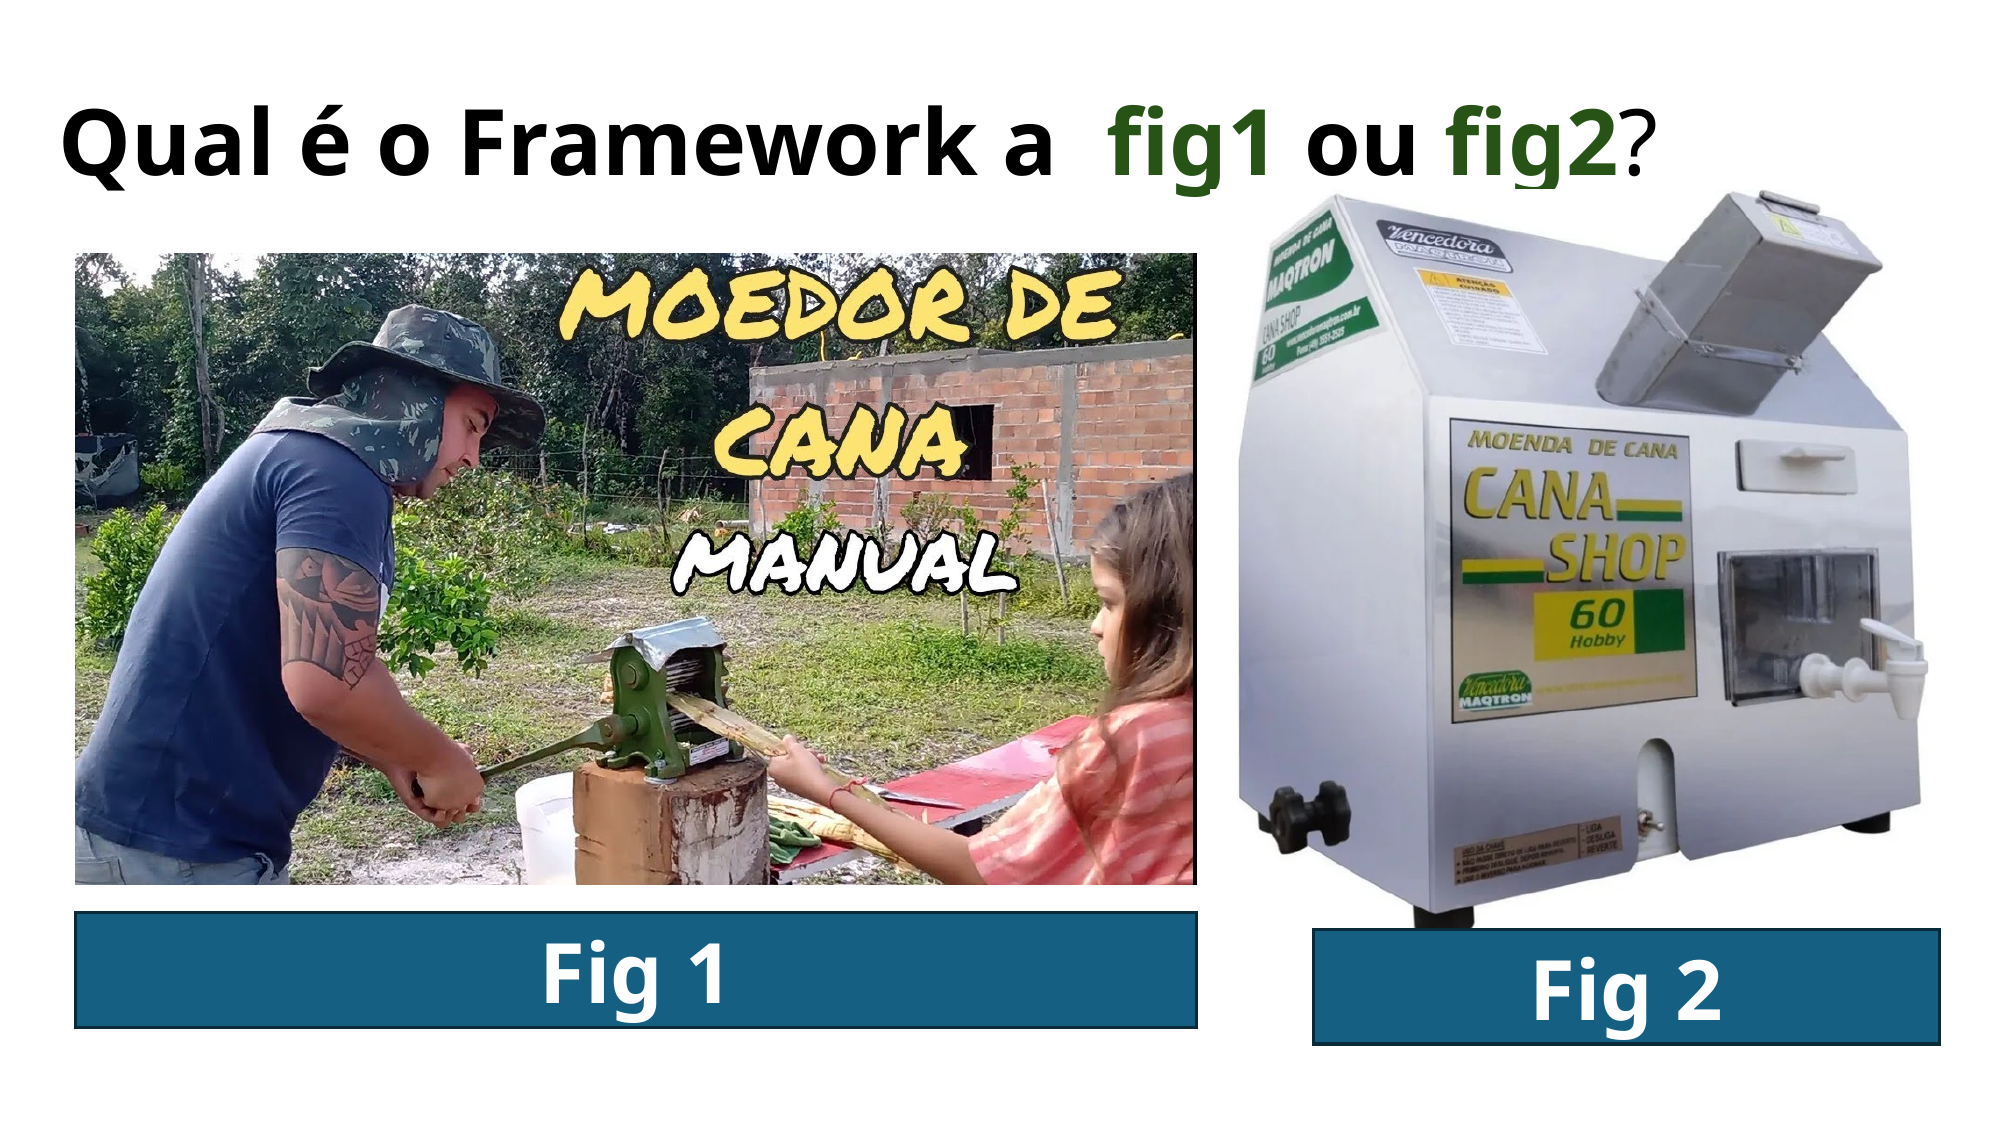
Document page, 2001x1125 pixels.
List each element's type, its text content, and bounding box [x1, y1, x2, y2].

title Qual é o Framework a fig1 ou fig2? [43, 37, 1769, 255]
text_box Fig 2 [1312, 937, 1941, 1046]
picture [75, 253, 1198, 885]
picture [1209, 188, 1957, 937]
text_box Fig 1 [74, 911, 1198, 1029]
